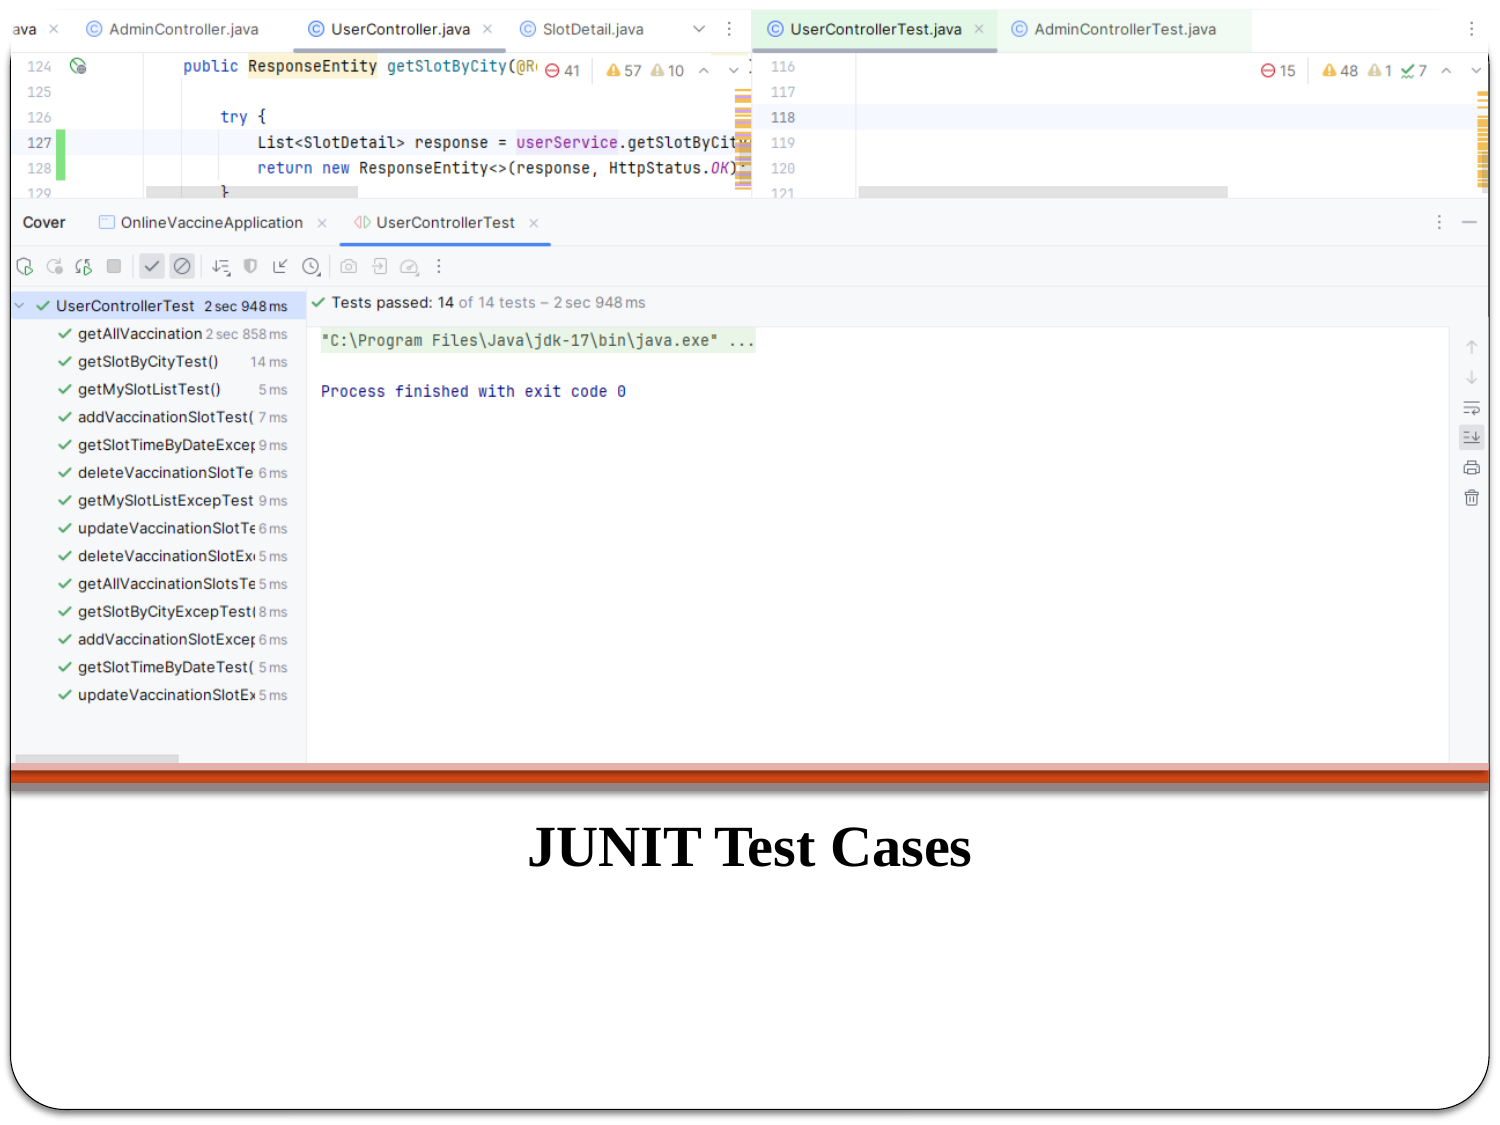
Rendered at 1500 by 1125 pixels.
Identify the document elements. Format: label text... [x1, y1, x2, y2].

picture [10, 10, 1489, 763]
title JUNIT Test Cases [150, 803, 1350, 890]
